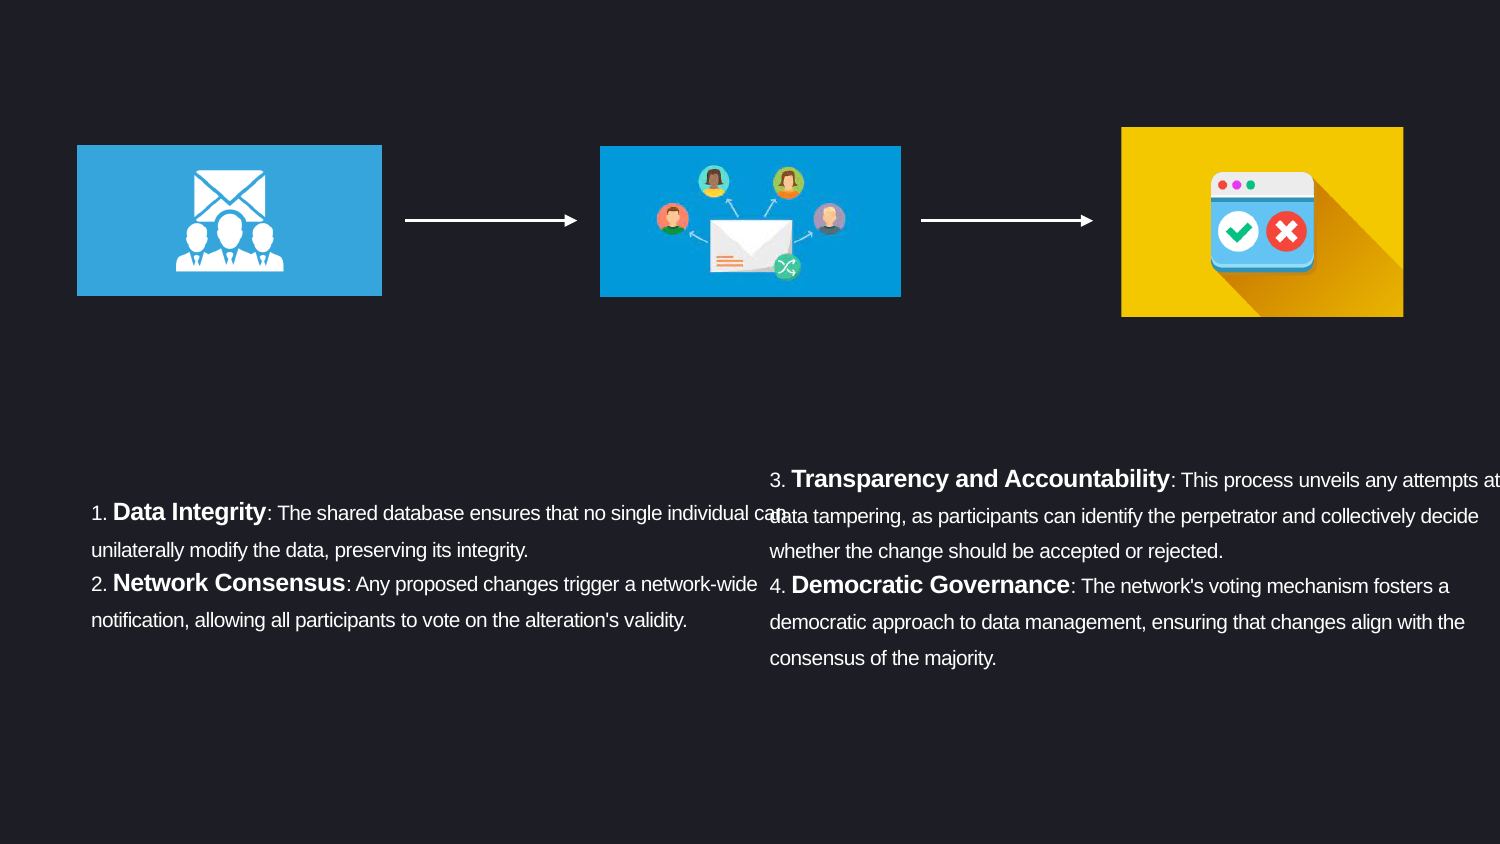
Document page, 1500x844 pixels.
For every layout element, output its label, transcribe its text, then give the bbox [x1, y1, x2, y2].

picture [814, 203, 846, 235]
picture [656, 203, 690, 235]
picture [699, 166, 731, 198]
text_box [405, 214, 578, 227]
text_box [921, 214, 1094, 227]
picture [690, 230, 700, 239]
picture [709, 197, 812, 280]
picture [770, 166, 804, 199]
picture [1121, 127, 1404, 317]
picture [77, 145, 383, 296]
text_box 3. Transparency and Accountability: This process unveils any attempts at data tampering, as participants can identify the perpetrator and collectively decide whether the change should be accepted or rejected. 4. Democratic Governance: The network's voting mechanism fosters a democratic approach to data management, ensuring that changes align with the consensus of the majority. [769, 421, 1500, 670]
text_box 1. Data Integrity: The shared database ensures that no single individual can unilaterally modify the data, preserving its integrity. 2. Network Consensus: Any proposed changes trigger a network-wide notification, allowing all participants to vote on the alteration's validity. [90, 490, 769, 632]
